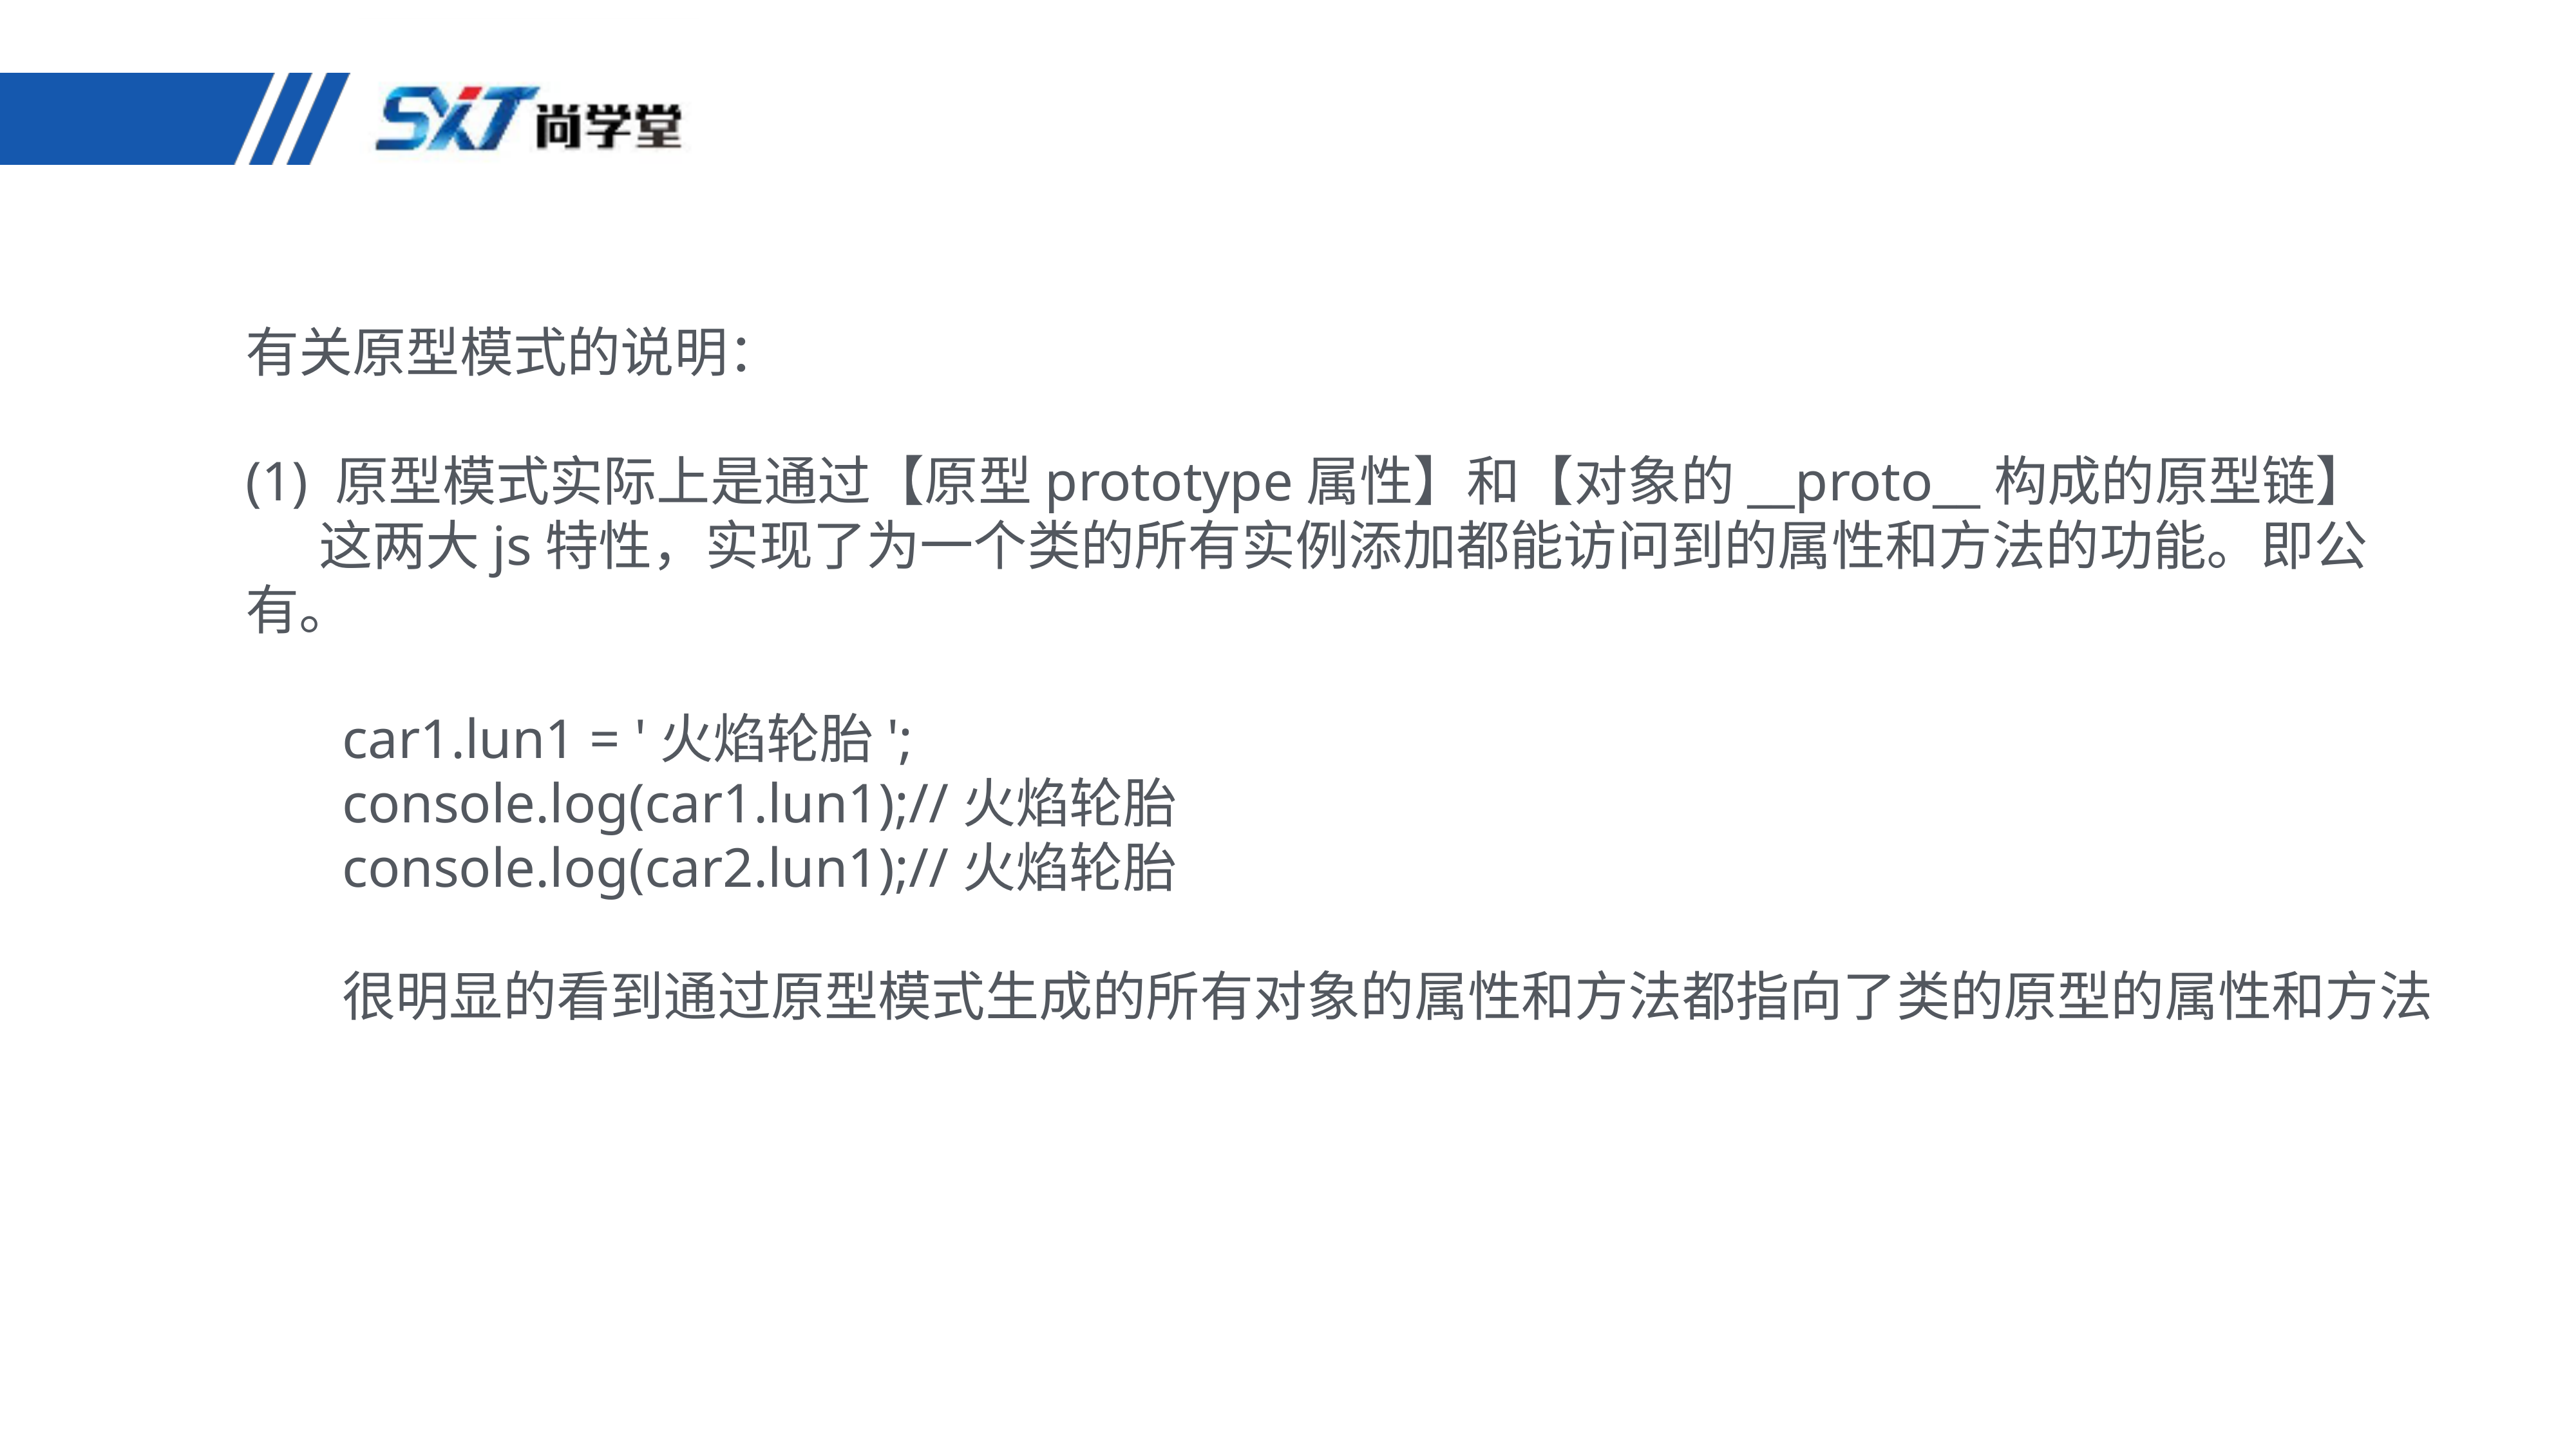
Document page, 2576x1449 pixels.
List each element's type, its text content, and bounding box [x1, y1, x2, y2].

picture [359, 17, 699, 242]
picture [0, 73, 350, 165]
text_box 有关原型模式的说明： (1) 原型模式实际上是通过【原型prototype属性】和【对象的__proto__构成的原型链】 这两大js特性，实现了为一个类的所有实例添加都能访问到的属性和方法的功能。即公有。 car1.lun1 = '火焰轮胎'; console.log(car1.lun1);//火焰轮胎 console.log(car2.lun1);//火焰轮胎 很明显的看到通过原型模式生成的所有对象的属性和方法都指向了类的原型的属性和方法 [236, 314, 2483, 1032]
